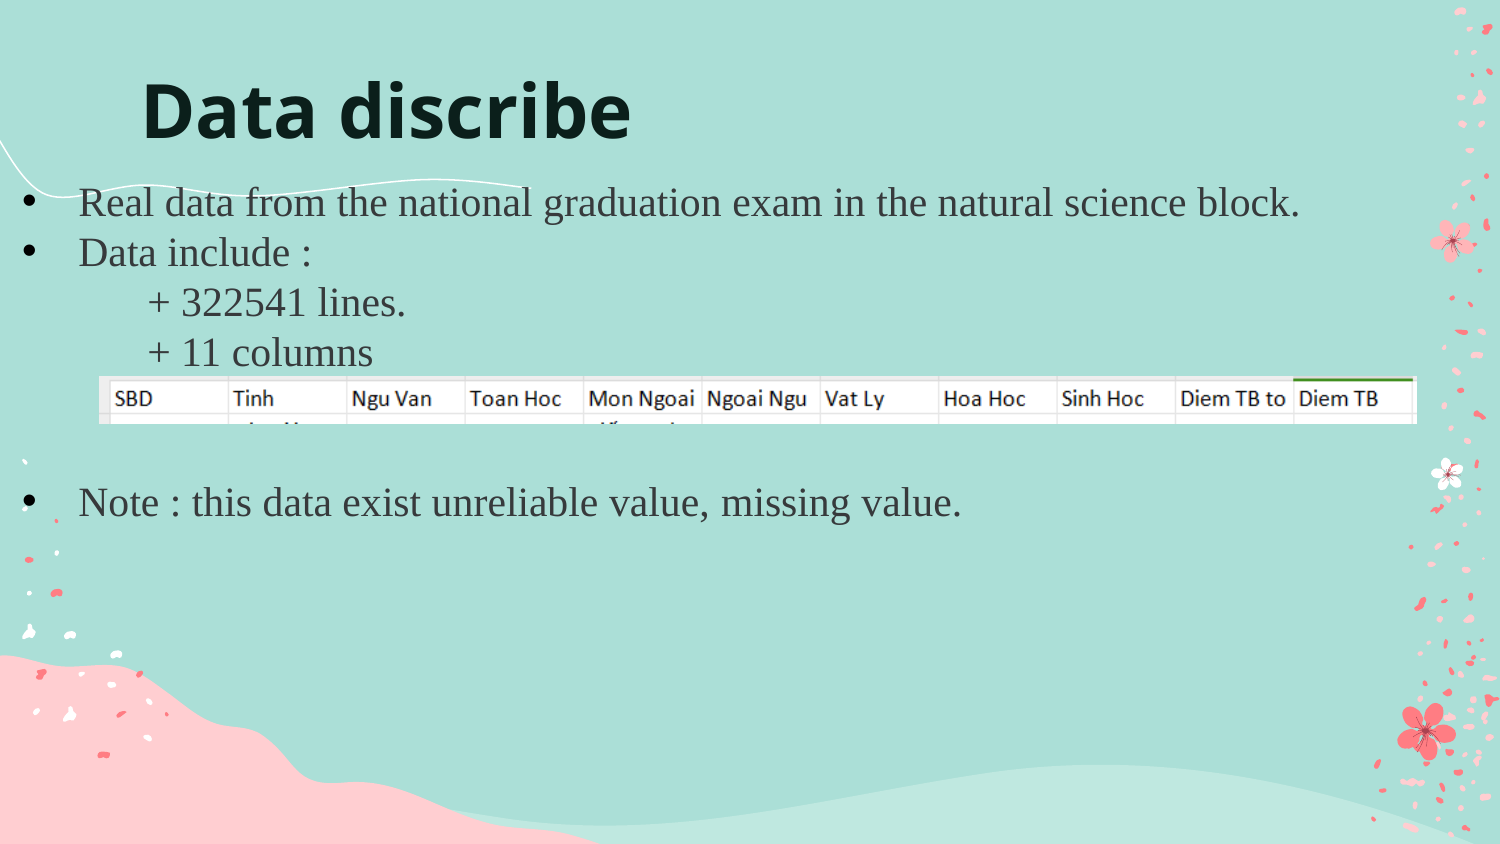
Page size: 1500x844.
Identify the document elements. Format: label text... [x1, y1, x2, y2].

picture [99, 376, 1418, 424]
text_box Real data from the national graduation exam in the natural science block. Data include : + 322541 lines. + 11 columns Note : this data exist unreliable value, missing value. [7, 167, 1404, 583]
title Data discribe [125, 69, 1392, 148]
